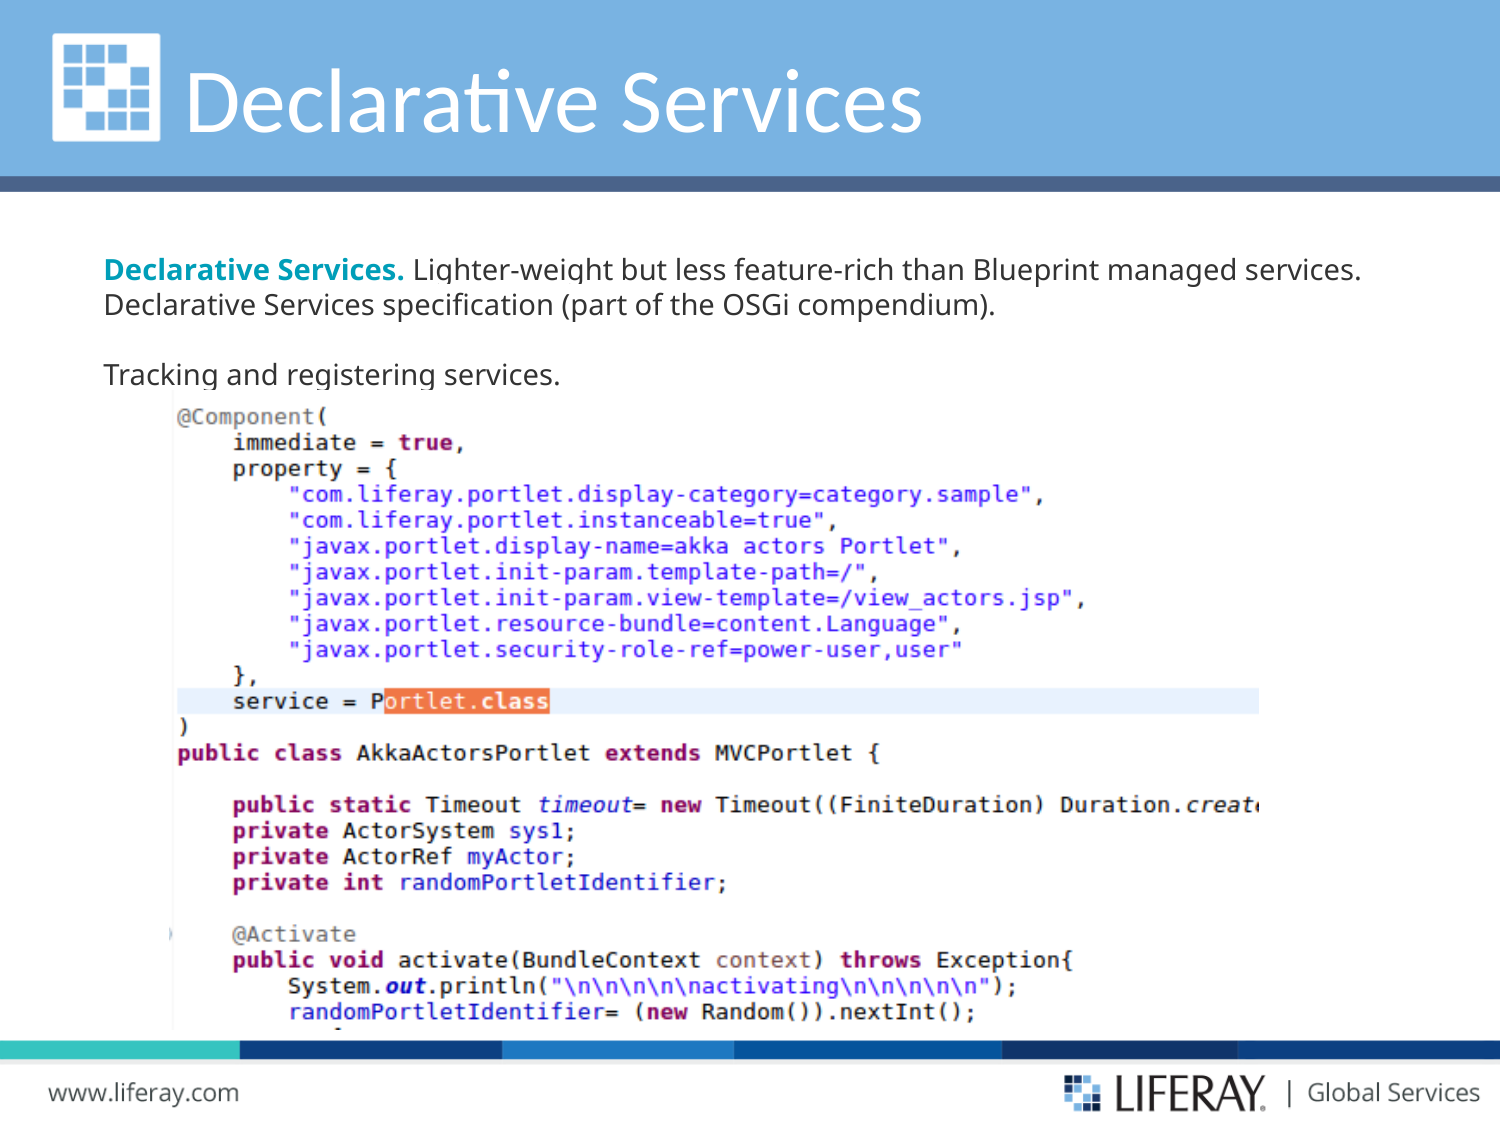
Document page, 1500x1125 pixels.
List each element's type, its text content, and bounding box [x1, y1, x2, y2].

text_box Declarative Services. Lighter-weight but less feature-rich than Blueprint managed services. Declarative Services specification (part of the OSGi compendium). Tracking and registering services. [88, 236, 1442, 791]
title Declarative Services [169, 34, 1465, 157]
picture [0, 0, 1500, 1125]
